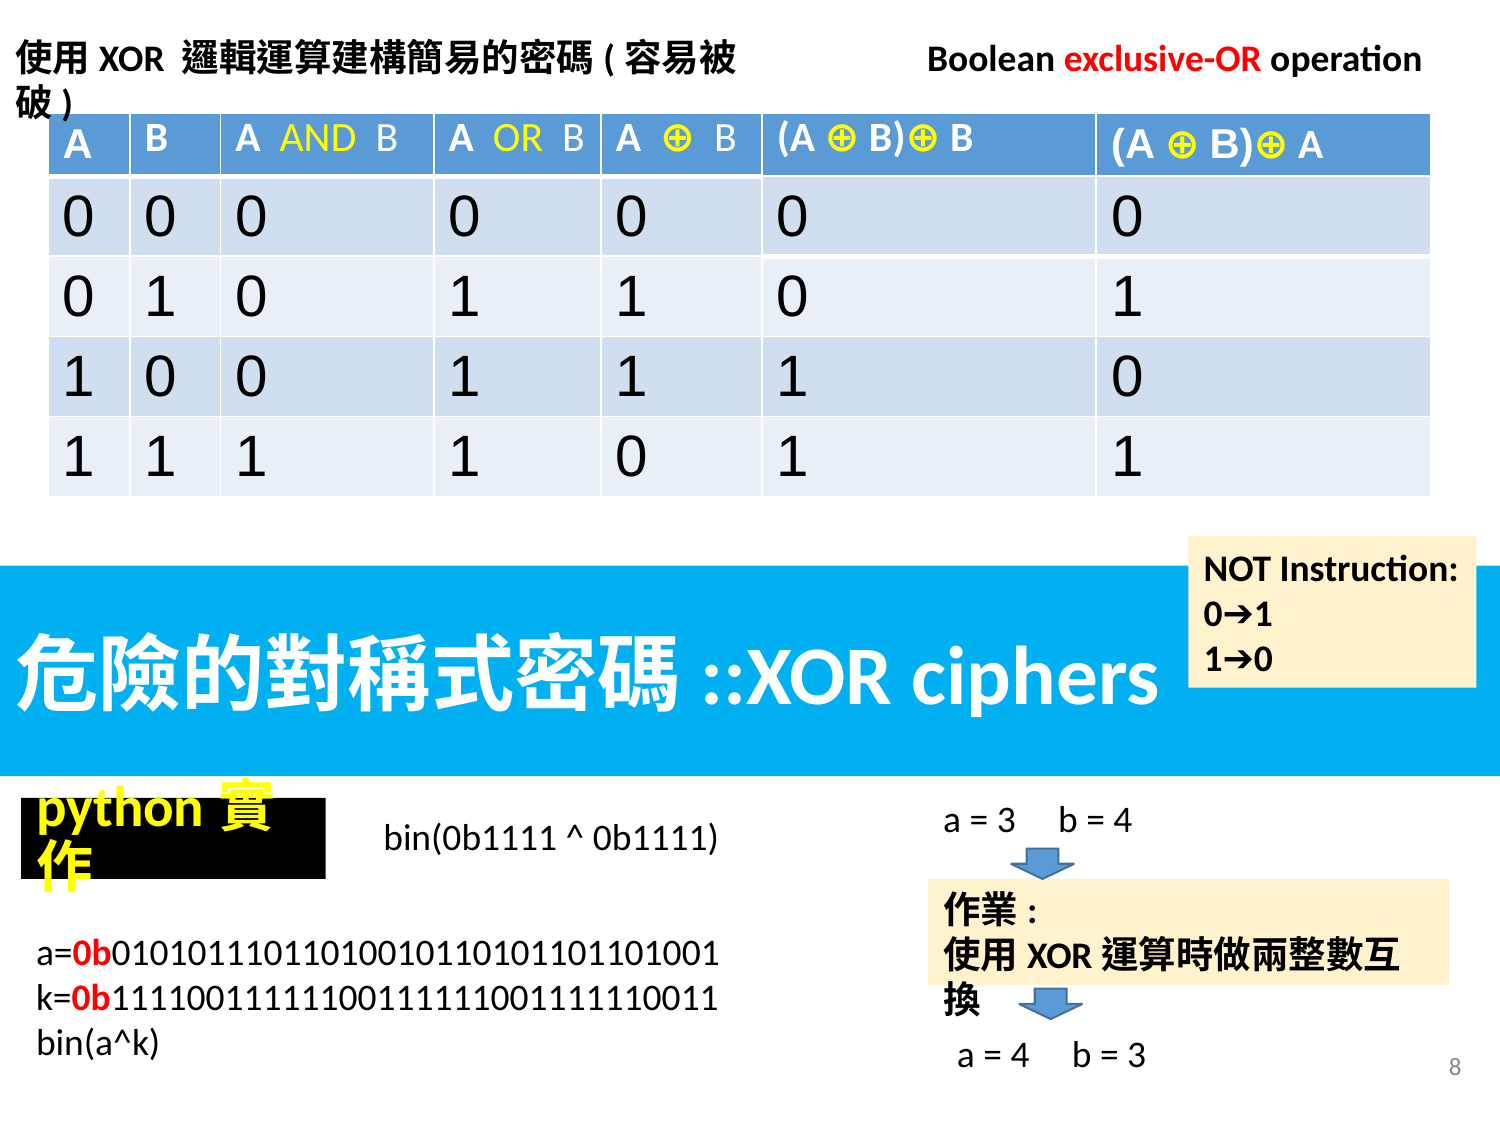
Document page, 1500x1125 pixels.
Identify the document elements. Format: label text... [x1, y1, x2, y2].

slide_number 8 [1139, 1035, 1477, 1096]
table_cell 1 [435, 257, 600, 336]
text_box 使用XOR 邏輯運算建構簡易的密碼(容易被破) [0, 26, 770, 88]
table_cell 0 [1097, 177, 1430, 254]
table_header B [131, 114, 220, 174]
text_box Boolean exclusive-OR operation [912, 26, 1441, 88]
table_cell 0 [763, 177, 1095, 254]
table_header A [49, 114, 129, 174]
text_box [1010, 848, 1075, 879]
table_cell 0 [221, 337, 433, 416]
table_cell 1 [435, 337, 600, 416]
table_cell 1 [131, 417, 220, 496]
table_cell 0 [221, 179, 433, 255]
table_cell 1 [131, 257, 220, 336]
text_box python實作 [21, 797, 326, 879]
table_cell 1 [49, 417, 129, 496]
text_box NOT Instruction: 0➔1 1➔0 [1188, 536, 1477, 688]
table_cell 1 [763, 337, 1095, 416]
table_header (A ⊕ B)⊕ B [763, 114, 1095, 175]
table_cell 1 [763, 417, 1095, 496]
text_box 作業: 使用XOR運算時做兩整數互換 [928, 878, 1449, 985]
table_cell 1 [221, 417, 433, 496]
text_box [1018, 988, 1083, 1020]
table_header A ⊕ B [602, 114, 761, 174]
text_box 危險的對稱式密碼::XOR ciphers [0, 565, 1500, 777]
table_cell 1 [49, 337, 129, 416]
table_header A OR B [435, 114, 600, 174]
table_cell 0 [602, 179, 761, 255]
table_cell 1 [602, 257, 761, 336]
table_cell 0 [131, 337, 220, 416]
table_cell 0 [221, 257, 433, 336]
table_cell 1 [435, 417, 600, 496]
table_cell 0 [602, 417, 761, 496]
table_header A AND B [221, 114, 433, 174]
text_box a = 4 b = 3 [941, 1022, 1177, 1084]
table_cell 0 [435, 179, 600, 255]
table_cell 0 [1097, 337, 1430, 416]
table_cell 1 [602, 337, 761, 416]
text_box a = 3 b = 4 [928, 787, 1163, 849]
table_cell 0 [131, 179, 220, 255]
table_cell 1 [1097, 417, 1430, 496]
text_box bin(0b1111 ^ 0b1111) [368, 805, 739, 867]
table_cell 0 [49, 257, 129, 336]
table_cell 1 [1097, 259, 1430, 336]
text_box a=0b01010111011010010110101101101001 k=0b11110011111100111111001111110011 bin(a^k) [21, 920, 742, 1073]
table_header (A ⊕ B)⊕ A [1097, 114, 1430, 175]
table_cell 0 [763, 259, 1095, 336]
table_cell 0 [49, 179, 129, 255]
